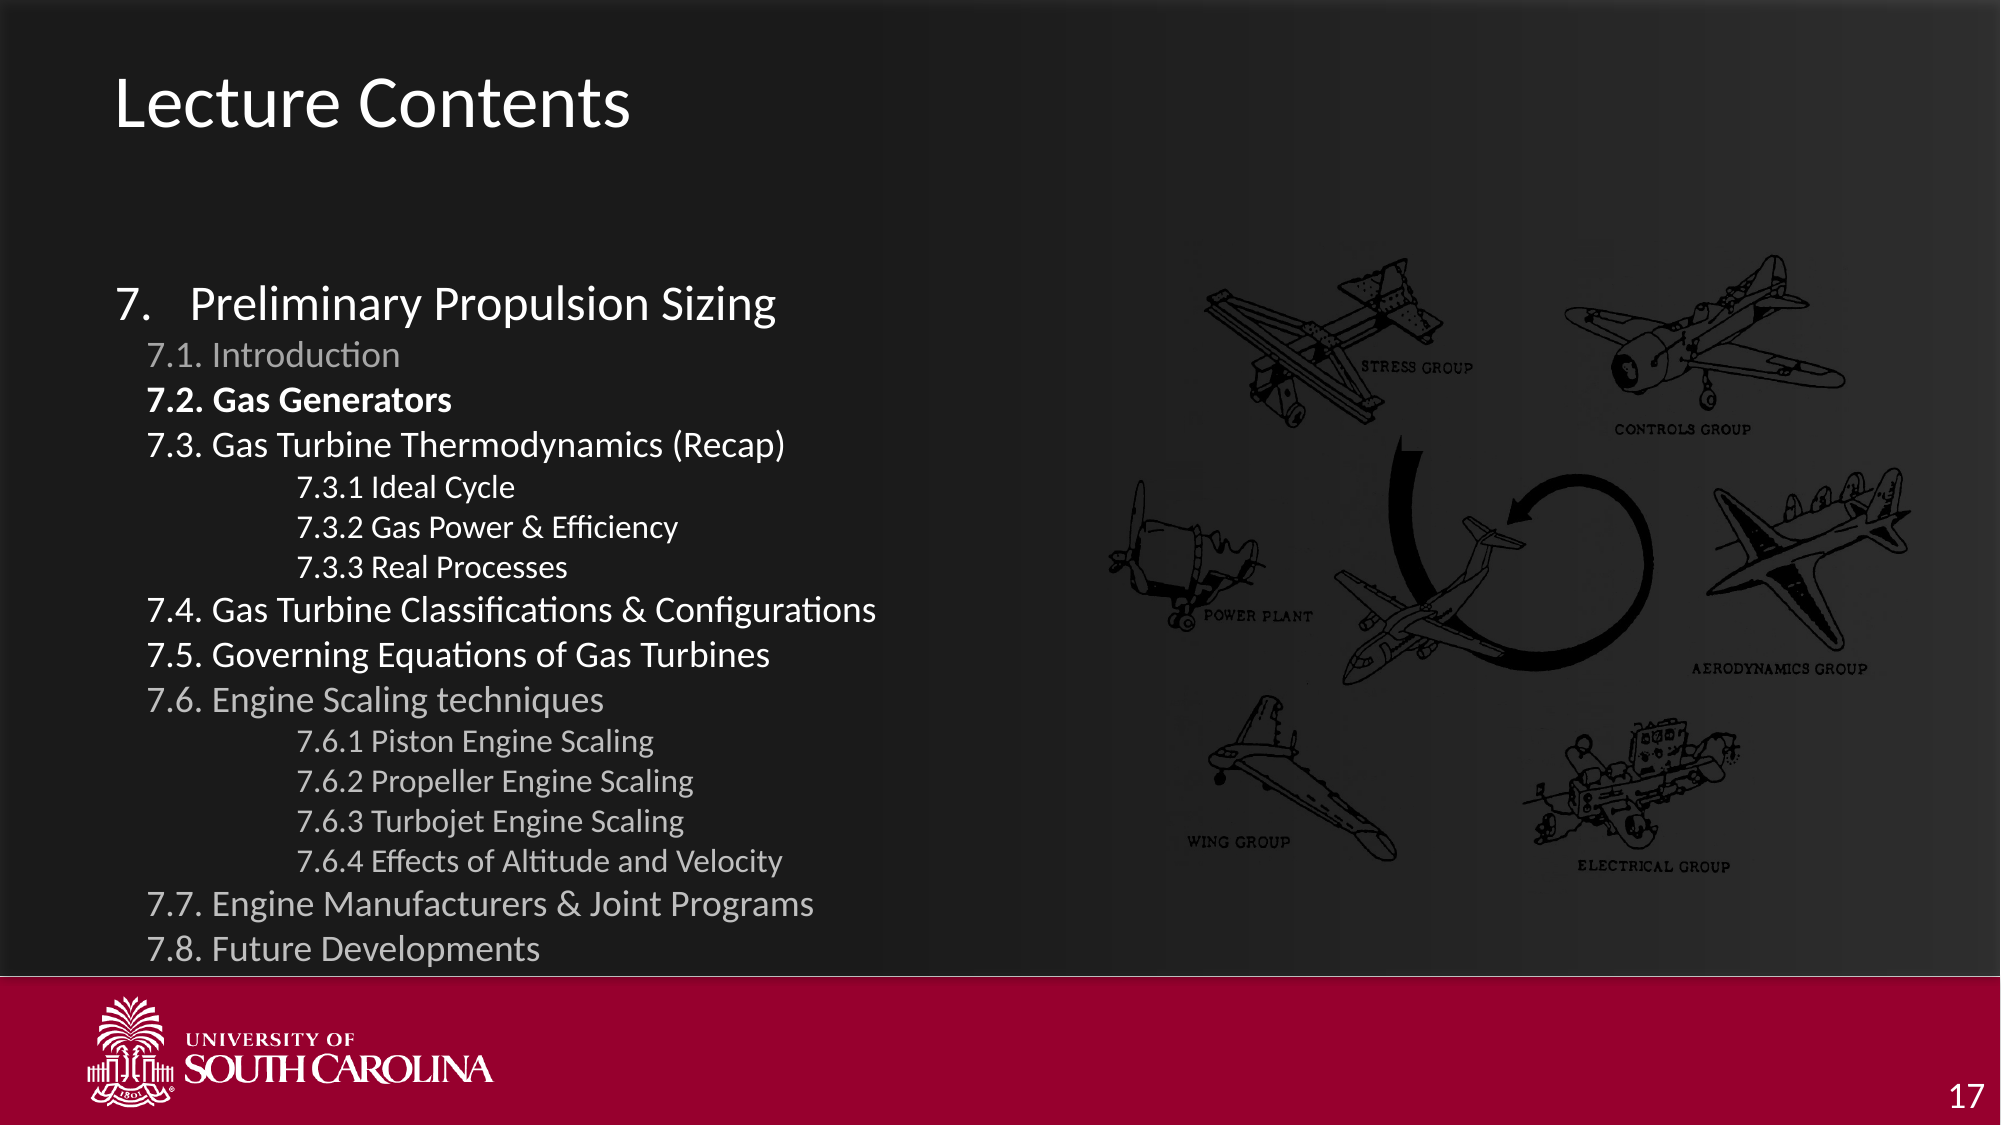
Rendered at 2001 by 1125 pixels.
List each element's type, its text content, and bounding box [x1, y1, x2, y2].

title Lecture Contents [99, 45, 1900, 233]
list Preliminary Propulsion Sizing 7.1. Introduction 7.2. Gas Generators 7.3. Gas Turbine Thermodynamics (Recap) 7.3.1 Ideal Cycle 7.3.2 Gas Power & Efficiency 7.3.3 Real Processes 7.4. Gas Turbine Classifications & Configurations 7.5. Governing Equations of Gas Turbines 7.6. Engine Scaling techniques 7.6.1 Piston Engine Scaling 7.6.2 Propeller Engine Scaling 7.6.3 Turbojet Engine Scaling 7.6.4 Effects of Altitude and Velocity 7.7. Engine Manufacturers & Joint Programs 7.8. Future Developments [99, 262, 1900, 937]
text_box [0, 0, 2000, 976]
picture [0, 979, 744, 1124]
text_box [1087, 239, 1914, 895]
